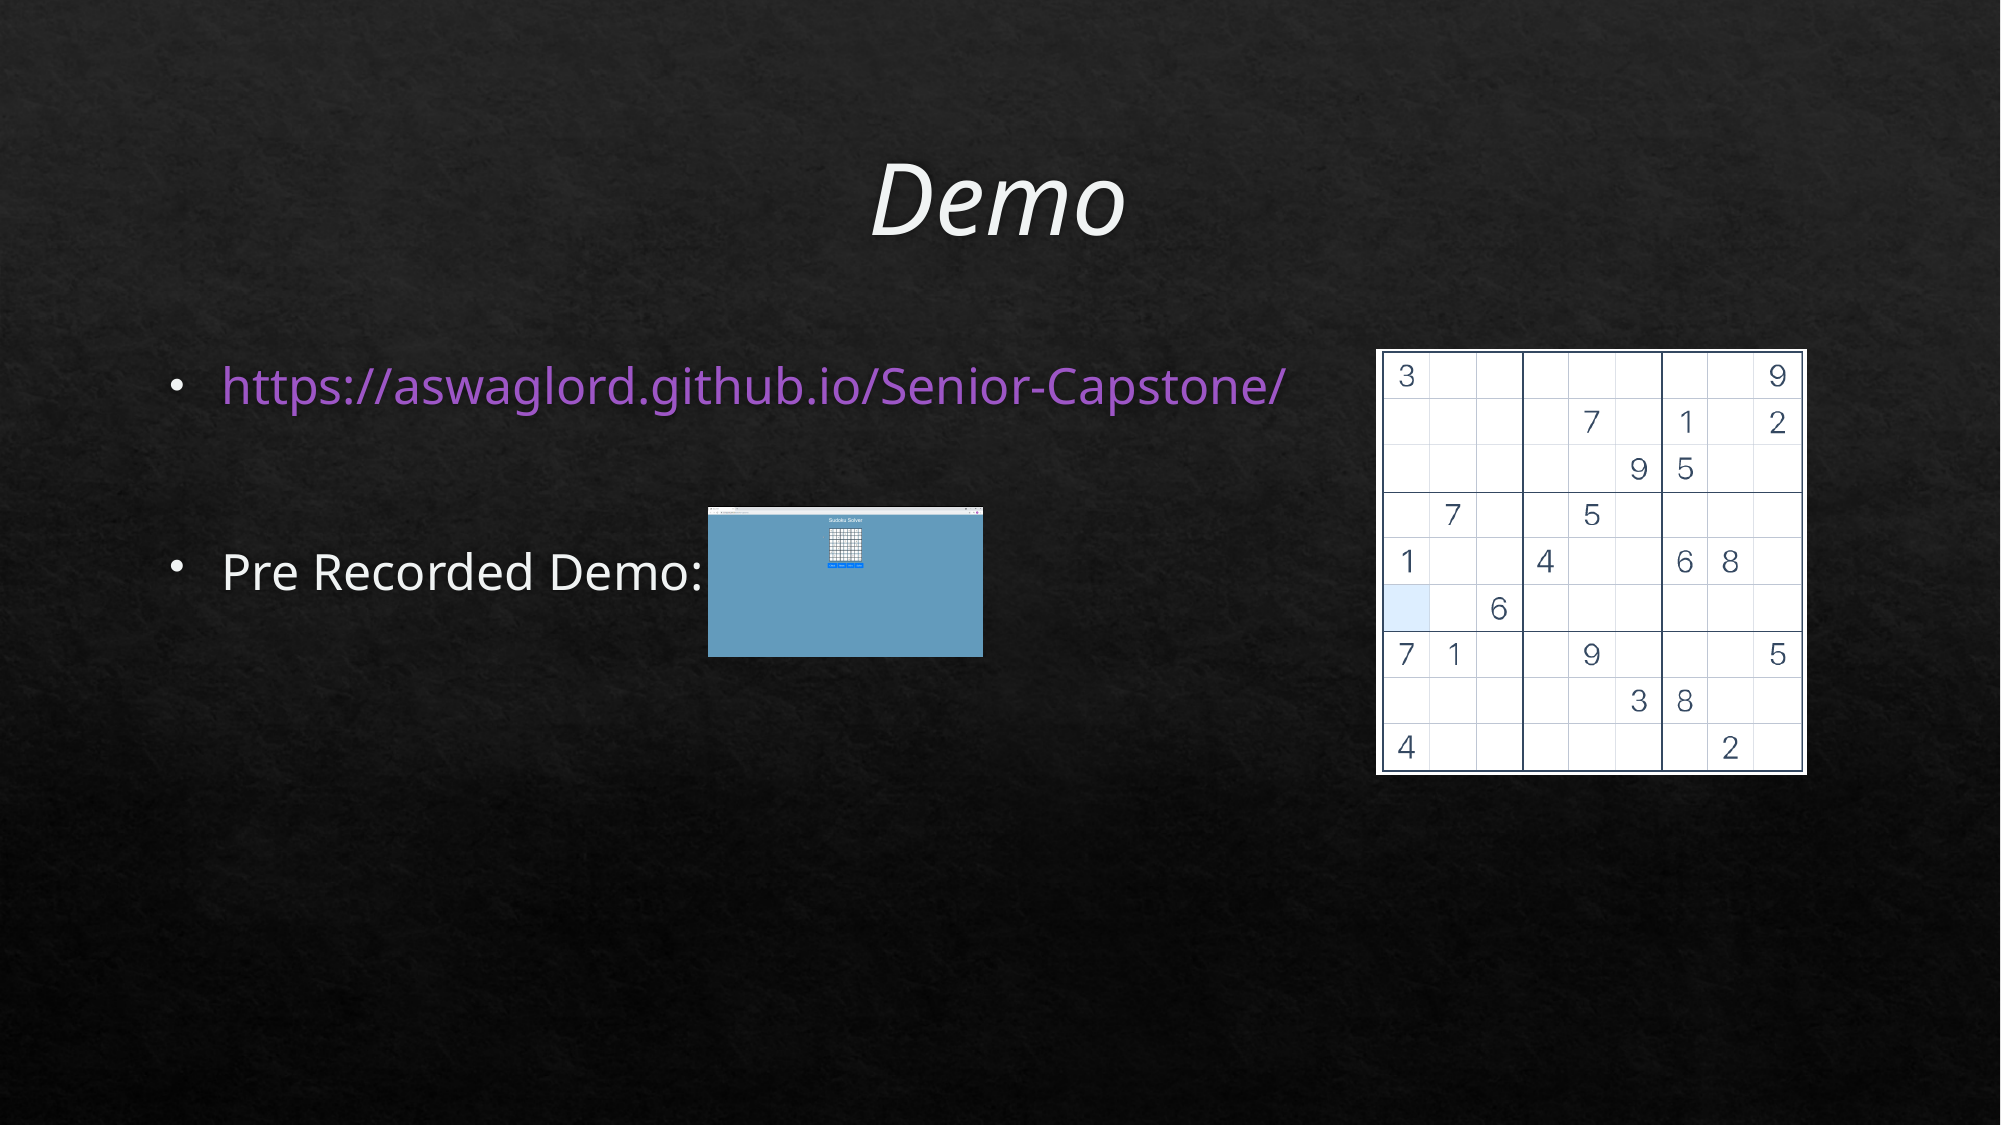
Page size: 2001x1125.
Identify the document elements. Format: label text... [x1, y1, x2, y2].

list https://aswaglord.github.io/Senior-Capstone/ Pre Recorded Demo: [149, 340, 1849, 950]
picture [1376, 349, 1807, 776]
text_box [707, 505, 985, 658]
title Demo [149, 99, 1849, 307]
